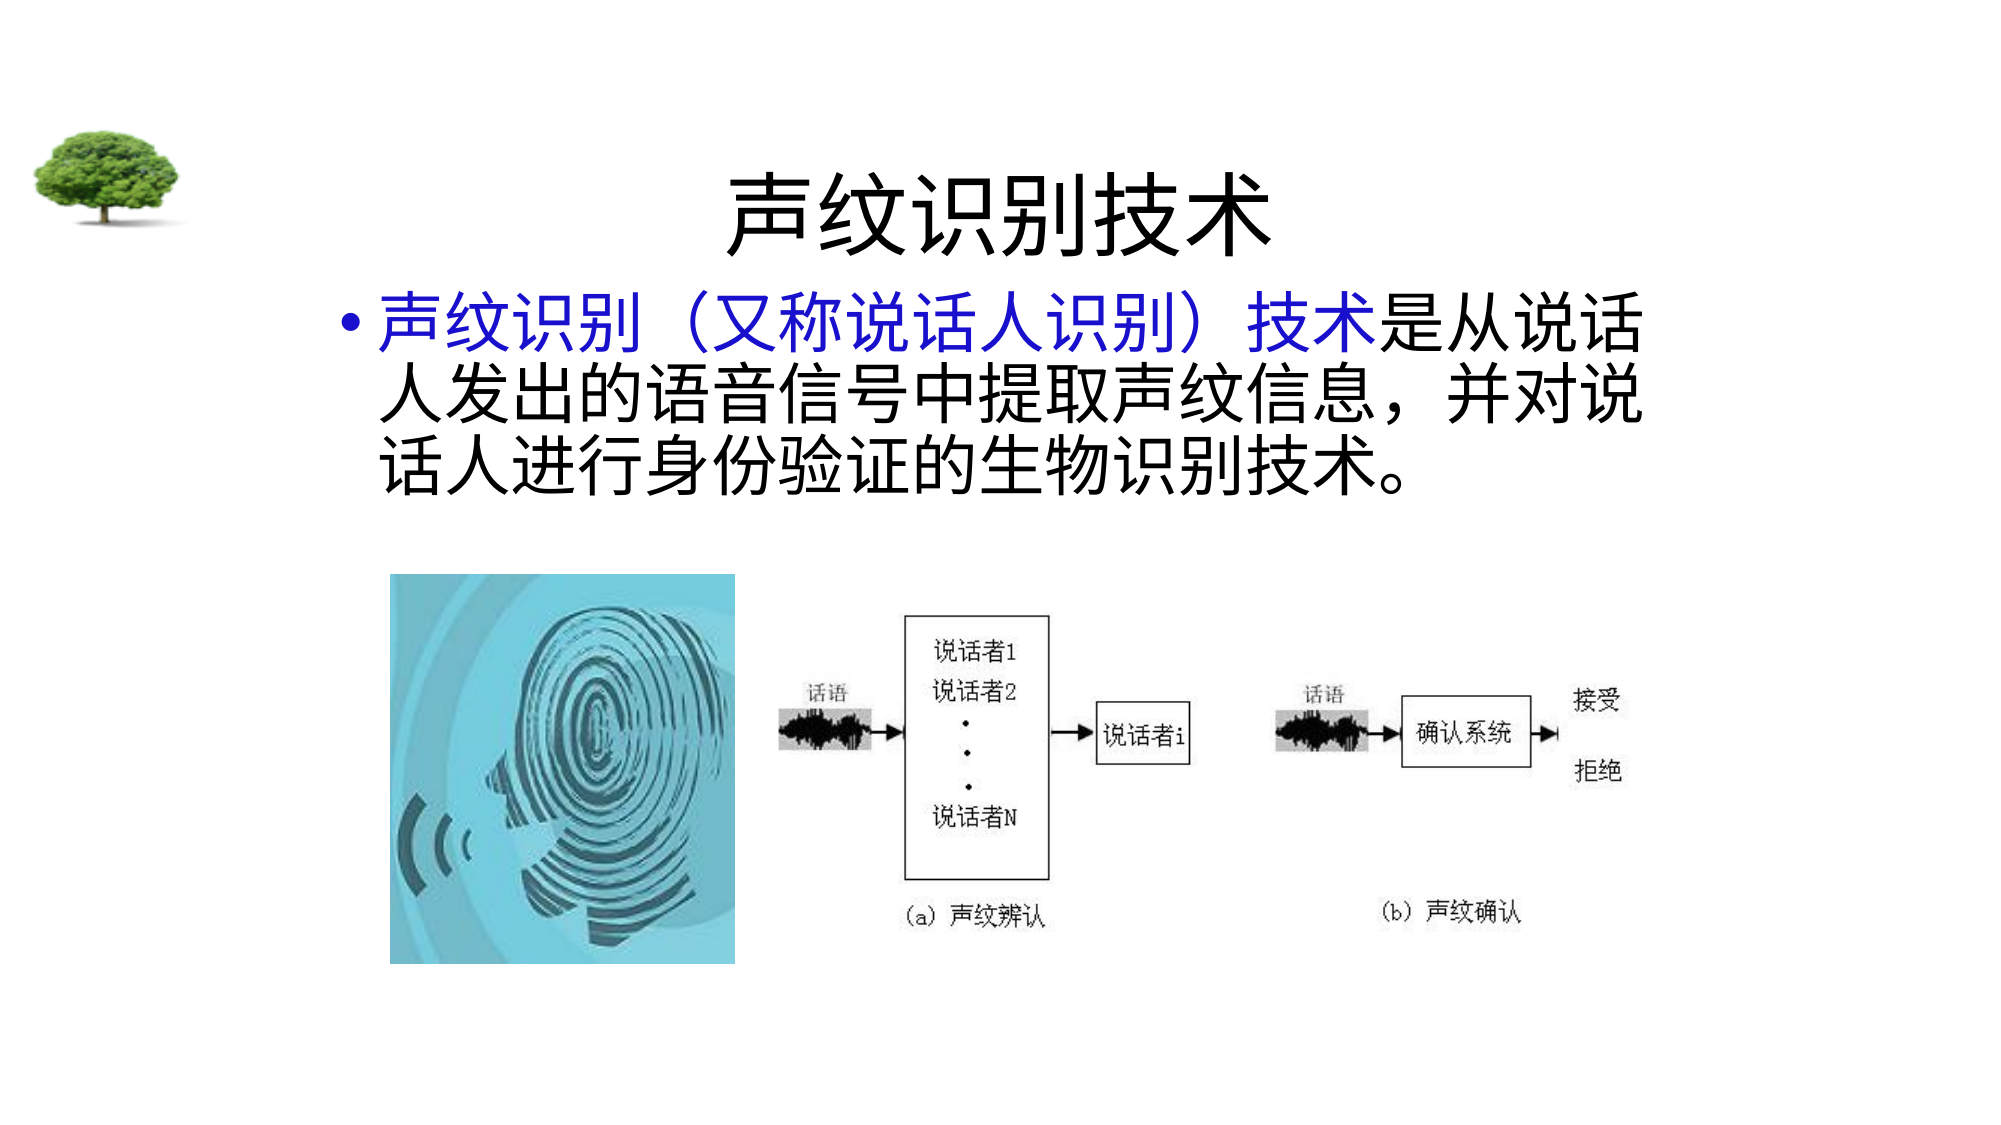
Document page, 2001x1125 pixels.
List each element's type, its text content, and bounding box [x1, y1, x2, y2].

list 声纹识别（又称说话人识别）技术是从说话人发出的语音信号中提取声纹信息，并对说话人进行身份验证的生物识别技术。 [324, 282, 1675, 551]
title 声纹识别技术 [137, 59, 1863, 278]
picture [390, 574, 1653, 964]
picture [23, 117, 137, 233]
